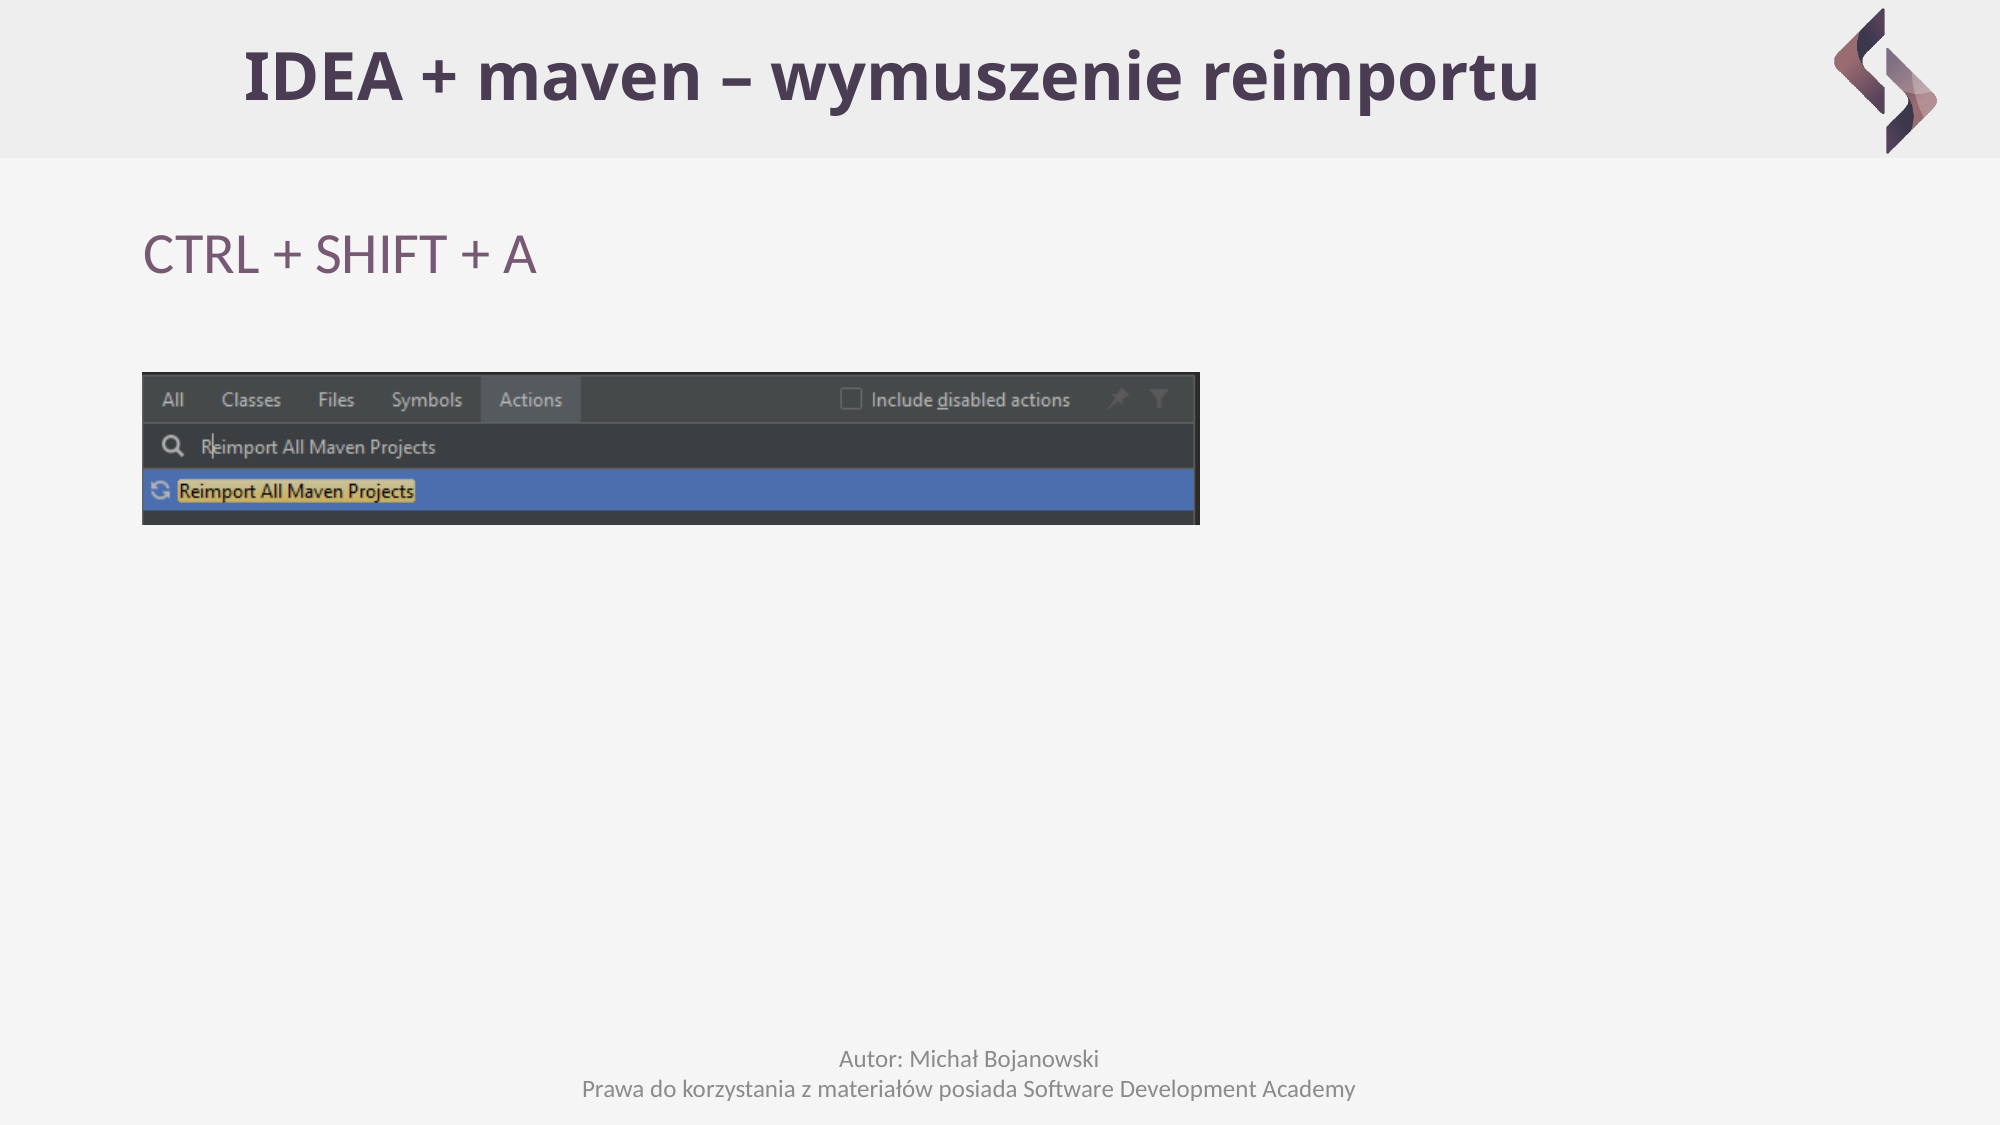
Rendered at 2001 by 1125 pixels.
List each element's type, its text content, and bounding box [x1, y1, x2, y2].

text_box CTRL + SHIFT + A [129, 207, 781, 293]
footer Autor: Michał Bojanowski Prawa do korzystania z materiałów posiada Software Development Academy [508, 1042, 1431, 1103]
picture [142, 372, 1200, 525]
picture [1787, 0, 2001, 166]
title IDEA + maven – wymuszenie reimportu [0, 0, 1788, 158]
